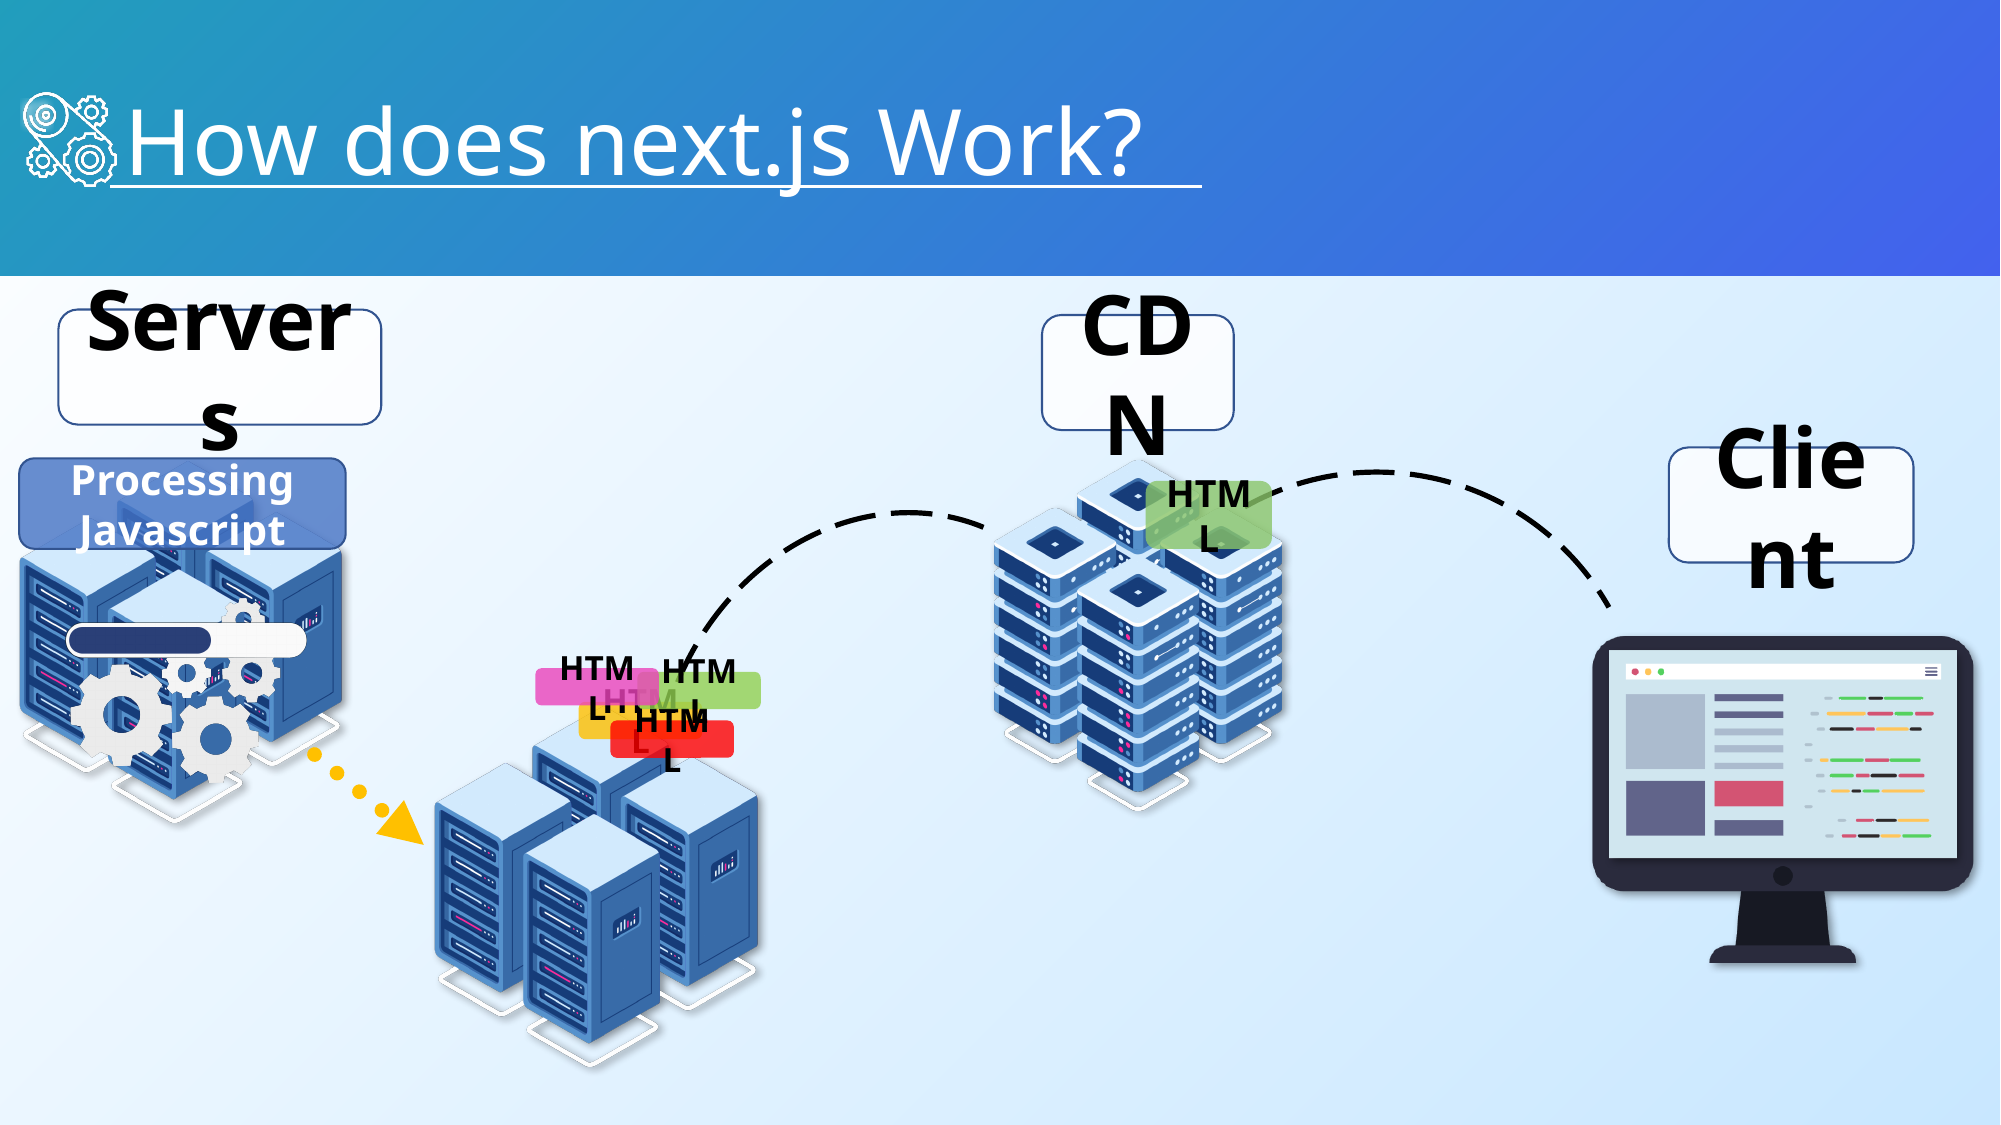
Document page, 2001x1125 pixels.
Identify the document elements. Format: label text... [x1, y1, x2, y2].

text_box HTML [534, 667, 660, 706]
text_box Processing Javascript [342, 462, 347, 546]
text_box Client [1667, 446, 1915, 564]
text_box HTML [657, 670, 762, 710]
text_box [682, 512, 984, 768]
text_box Servers [57, 308, 383, 426]
text_box CDN [1040, 313, 1235, 432]
picture [434, 706, 758, 1067]
picture [19, 461, 342, 823]
picture [1591, 636, 1974, 963]
text_box [1282, 471, 1609, 740]
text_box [314, 754, 424, 845]
text_box Processing Javascript [24, 457, 341, 461]
text_box How does next.js Work? [109, 76, 1300, 201]
picture [22, 92, 117, 187]
picture [993, 460, 1282, 811]
text_box [0, 0, 2000, 276]
